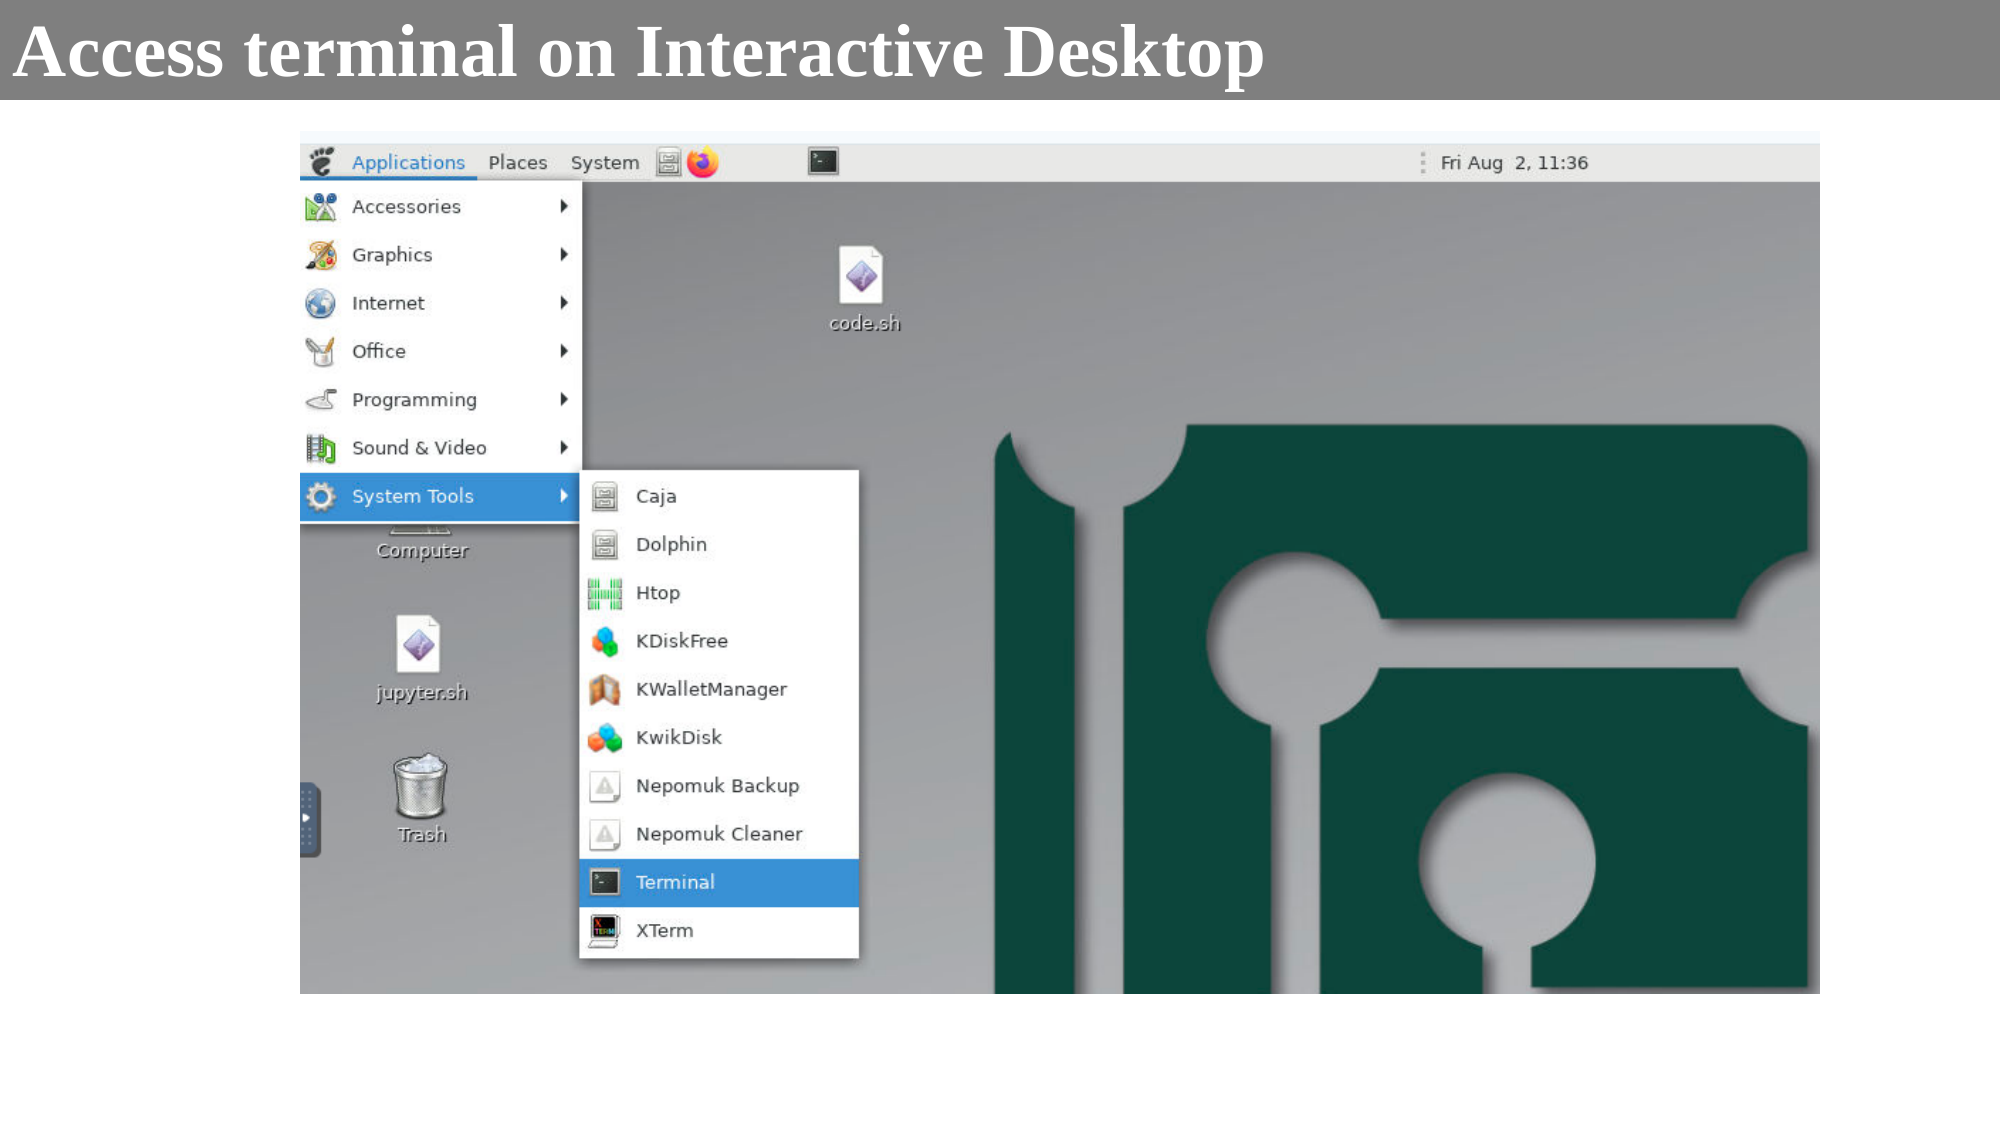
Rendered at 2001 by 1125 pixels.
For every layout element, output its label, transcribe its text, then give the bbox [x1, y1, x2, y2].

picture [299, 131, 1820, 994]
title Access terminal on Interactive Desktop [12, 0, 1641, 92]
